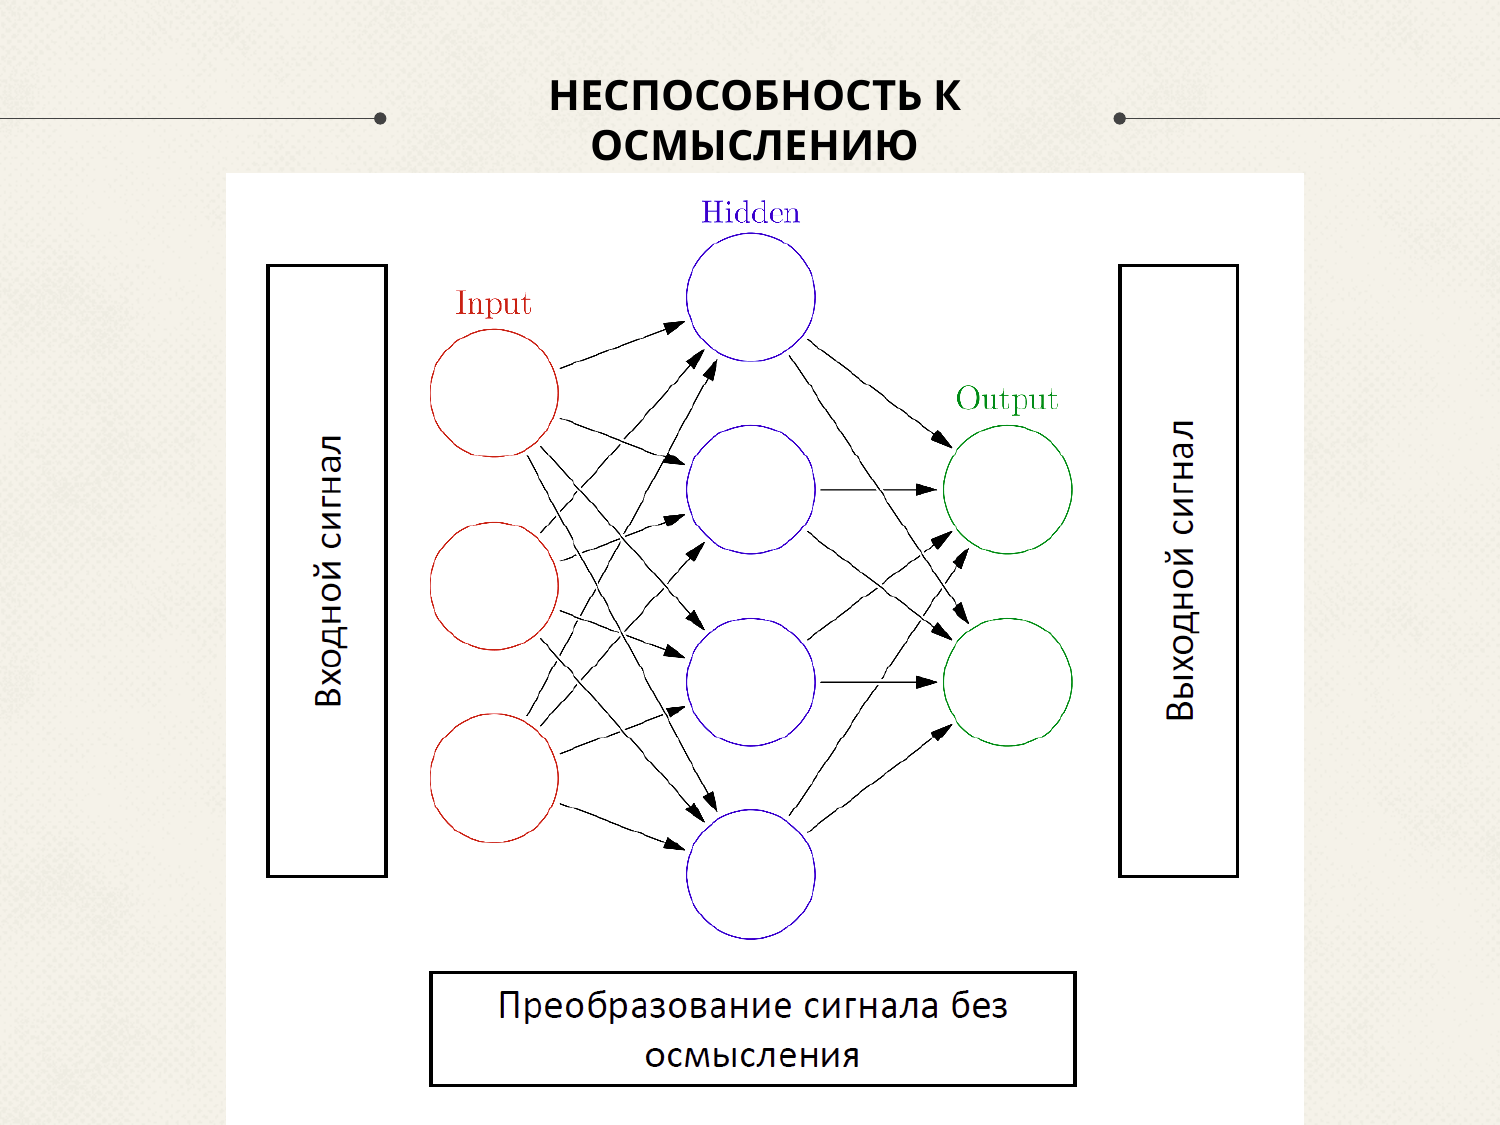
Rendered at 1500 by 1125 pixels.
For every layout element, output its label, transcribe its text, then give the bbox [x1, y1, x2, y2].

title НЕСПОСОБНОСТЬ К ОСМЫСЛЕНИЮ [414, 24, 1096, 171]
picture [0, 0, 1500, 1125]
